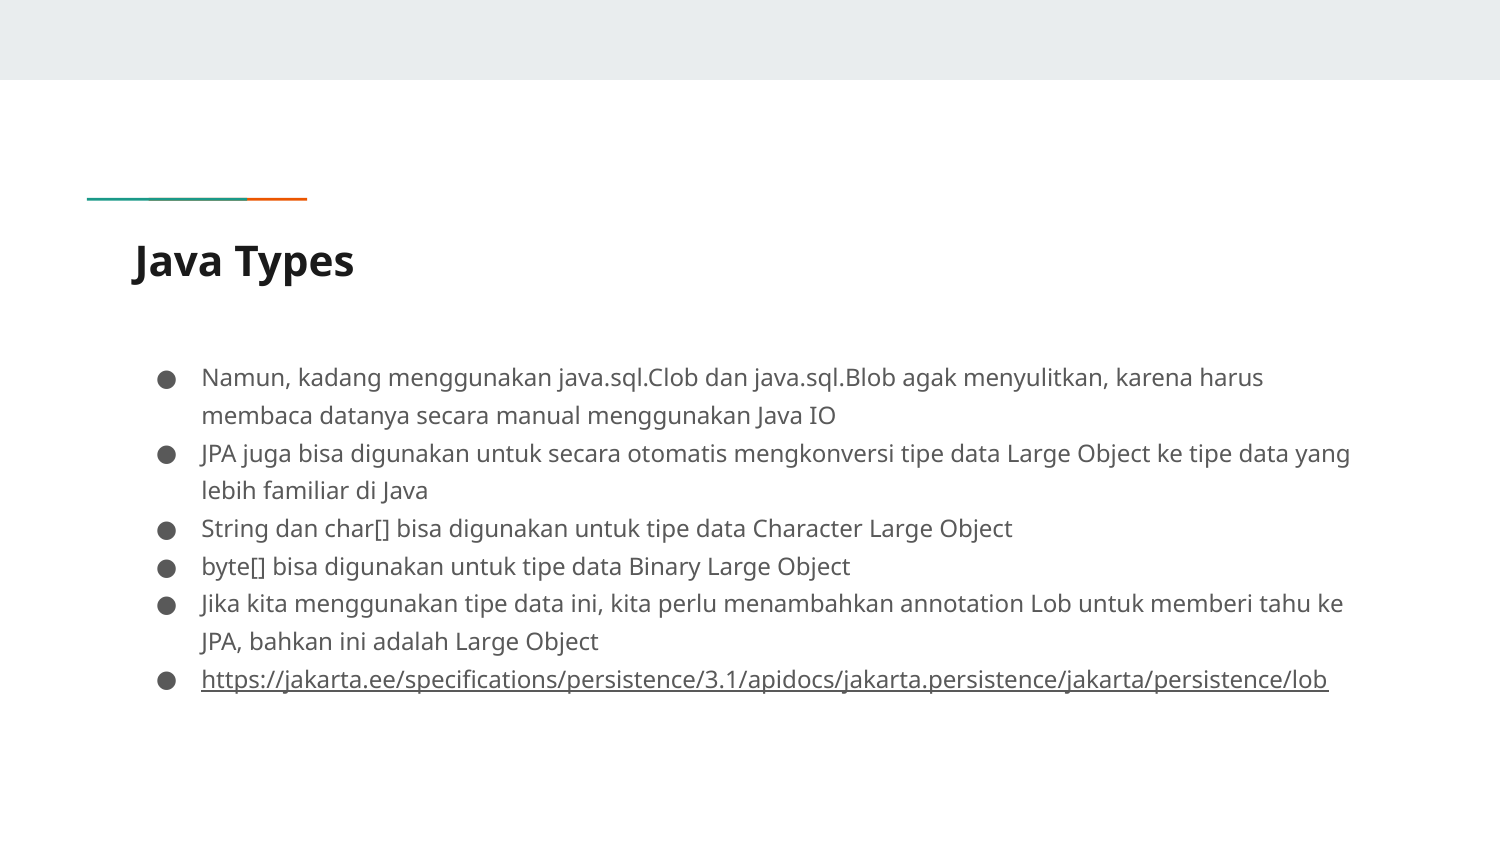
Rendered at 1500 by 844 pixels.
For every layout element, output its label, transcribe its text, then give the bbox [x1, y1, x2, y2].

list Namun, kadang menggunakan java.sql.Clob dan java.sql.Blob agak menyulitkan, karena harus membaca datanya secara manual menggunakan Java IO JPA juga bisa digunakan untuk secara otomatis mengkonversi tipe data Large Object ke tipe data yang lebih familiar di Java String dan char[] bisa digunakan untuk tipe data Character Large Object byte[] bisa digunakan untuk tipe data Binary Large Object Jika kita menggunakan tipe data ini, kita perlu menambahkan annotation Lob untuk memberi tahu ke JPA, bahkan ini adalah Large Object https://jakarta.ee/specifications/persistence/3.1/apidocs/jakarta.persistence/jakarta/persistence/lob [119, 341, 1381, 712]
title Java Types [119, 216, 1381, 305]
